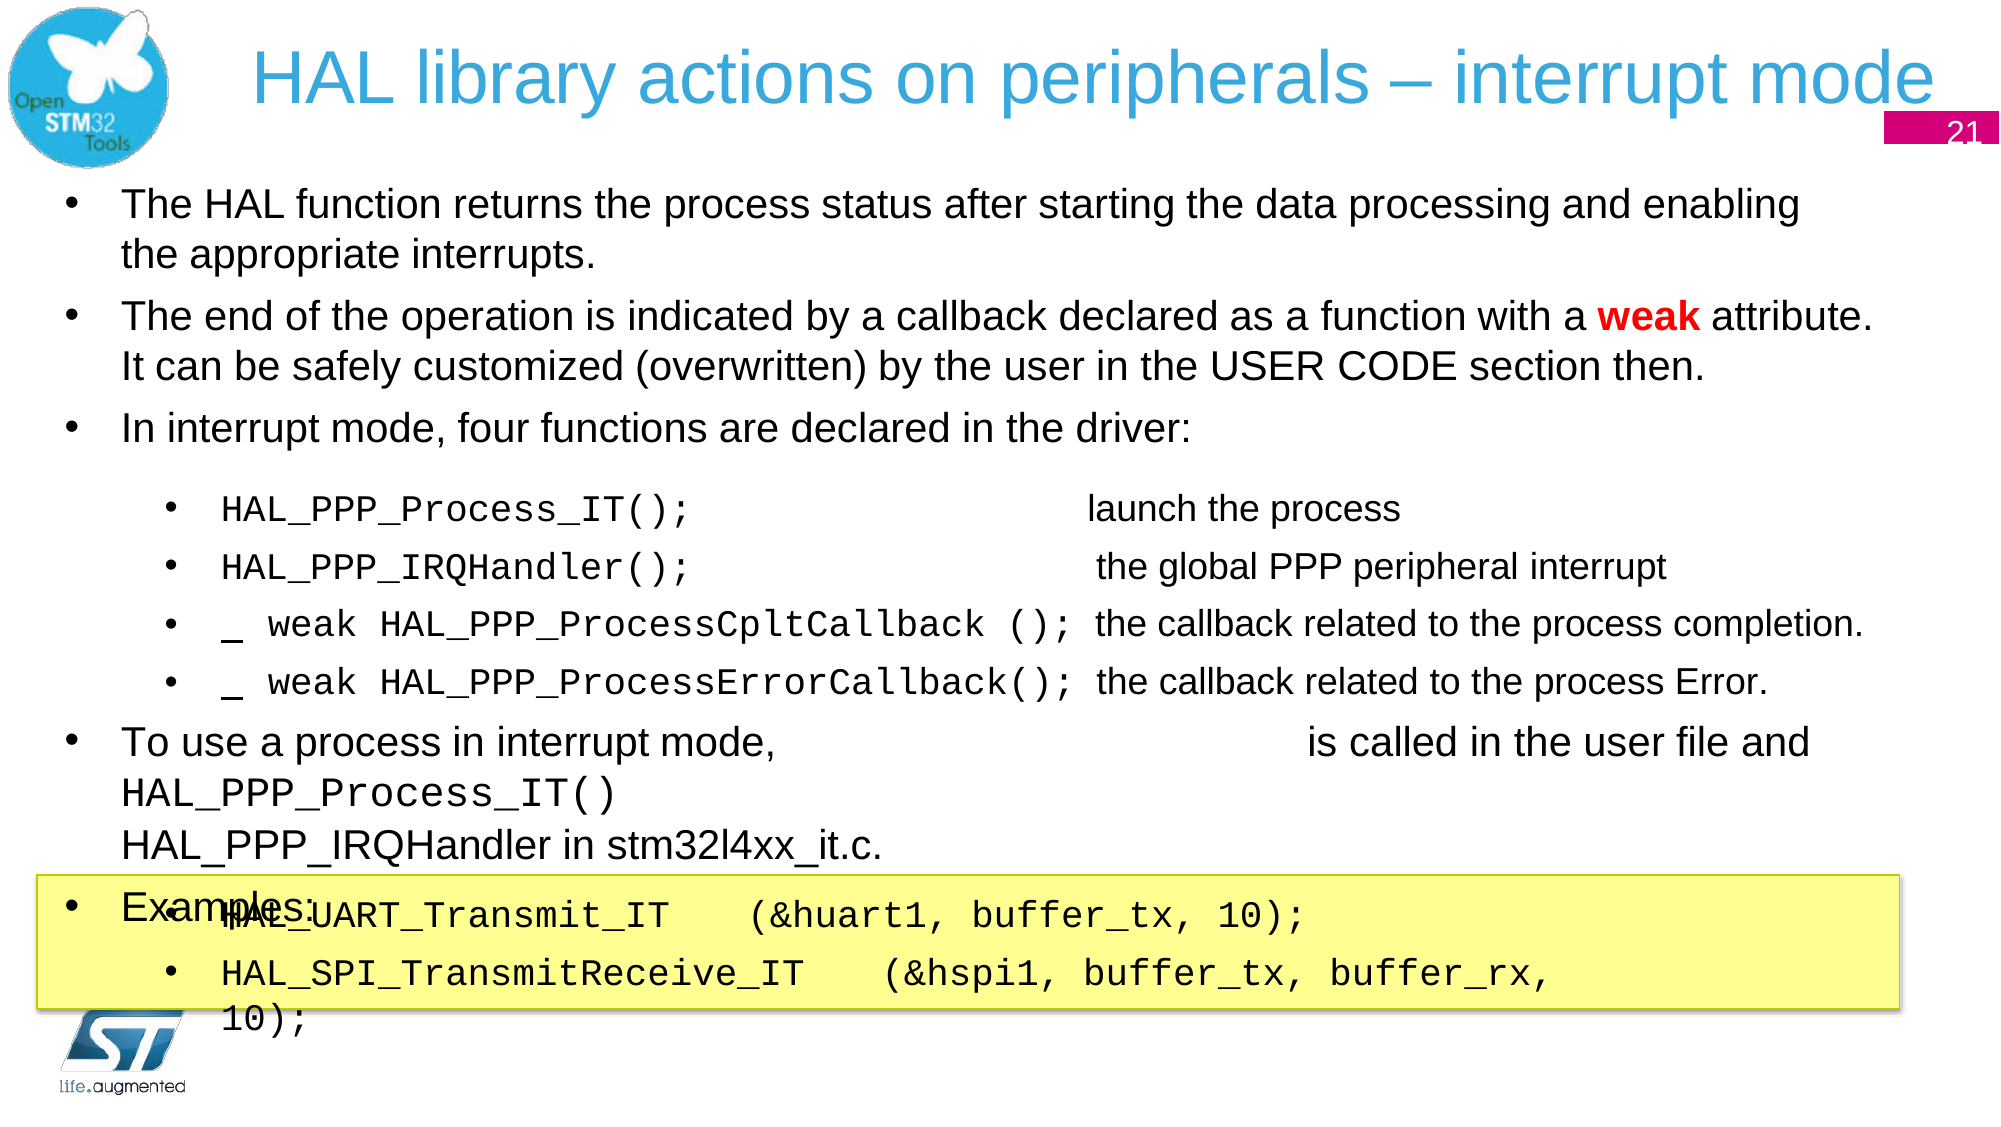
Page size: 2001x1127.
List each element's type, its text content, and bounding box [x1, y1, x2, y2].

text_box To use a process in interrupt mode, HAL_PPP_Process_IT() HAL_PPP_IRQHandler in stm32l4xx_it.c. Examples: [62, 714, 1285, 930]
title HAL library actions on peripherals – interrupt mode [177, 12, 1945, 226]
text_box 21 [1945, 110, 1986, 151]
text_box [1285, 870, 1908, 1021]
text_box HAL_PPP_Process_IT(); HAL_PPP_IRQHandler(); • • [162, 484, 695, 702]
text_box [1285, 875, 1900, 1010]
text_box launch the process the global PPP peripheral interrupt [1085, 484, 1670, 587]
text_box [1986, 111, 2000, 144]
text_box [36, 875, 164, 1010]
picture [49, 1021, 196, 1103]
text_box weak HAL_PPP_ProcessCpltCallback (); the callback related to the process completion. weak HAL_PPP_ProcessErrorCallback(); the callback related to the process Error. [218, 599, 1866, 702]
text_box [0, 0, 177, 177]
text_box HAL_UART_Transmit_IT (&huart1, buffer_tx, 10); HAL_SPI_TransmitReceive_IT (&hspi1, buffer_tx, buffer_rx, 10); [164, 890, 1610, 1038]
text_box The HAL function returns the process status after starting the data processing and enabling the appropriate interrupts. The end of the operation is indicated by a callback declared as a function with a weak attribute. It can be safely customized (overwritten) by the user in the USER CODE section then. In interrupt mode, four functions are declared in the driver: [62, 118, 1876, 452]
text_box is called in the user file and [1305, 714, 1812, 765]
text_box [29, 870, 164, 1021]
